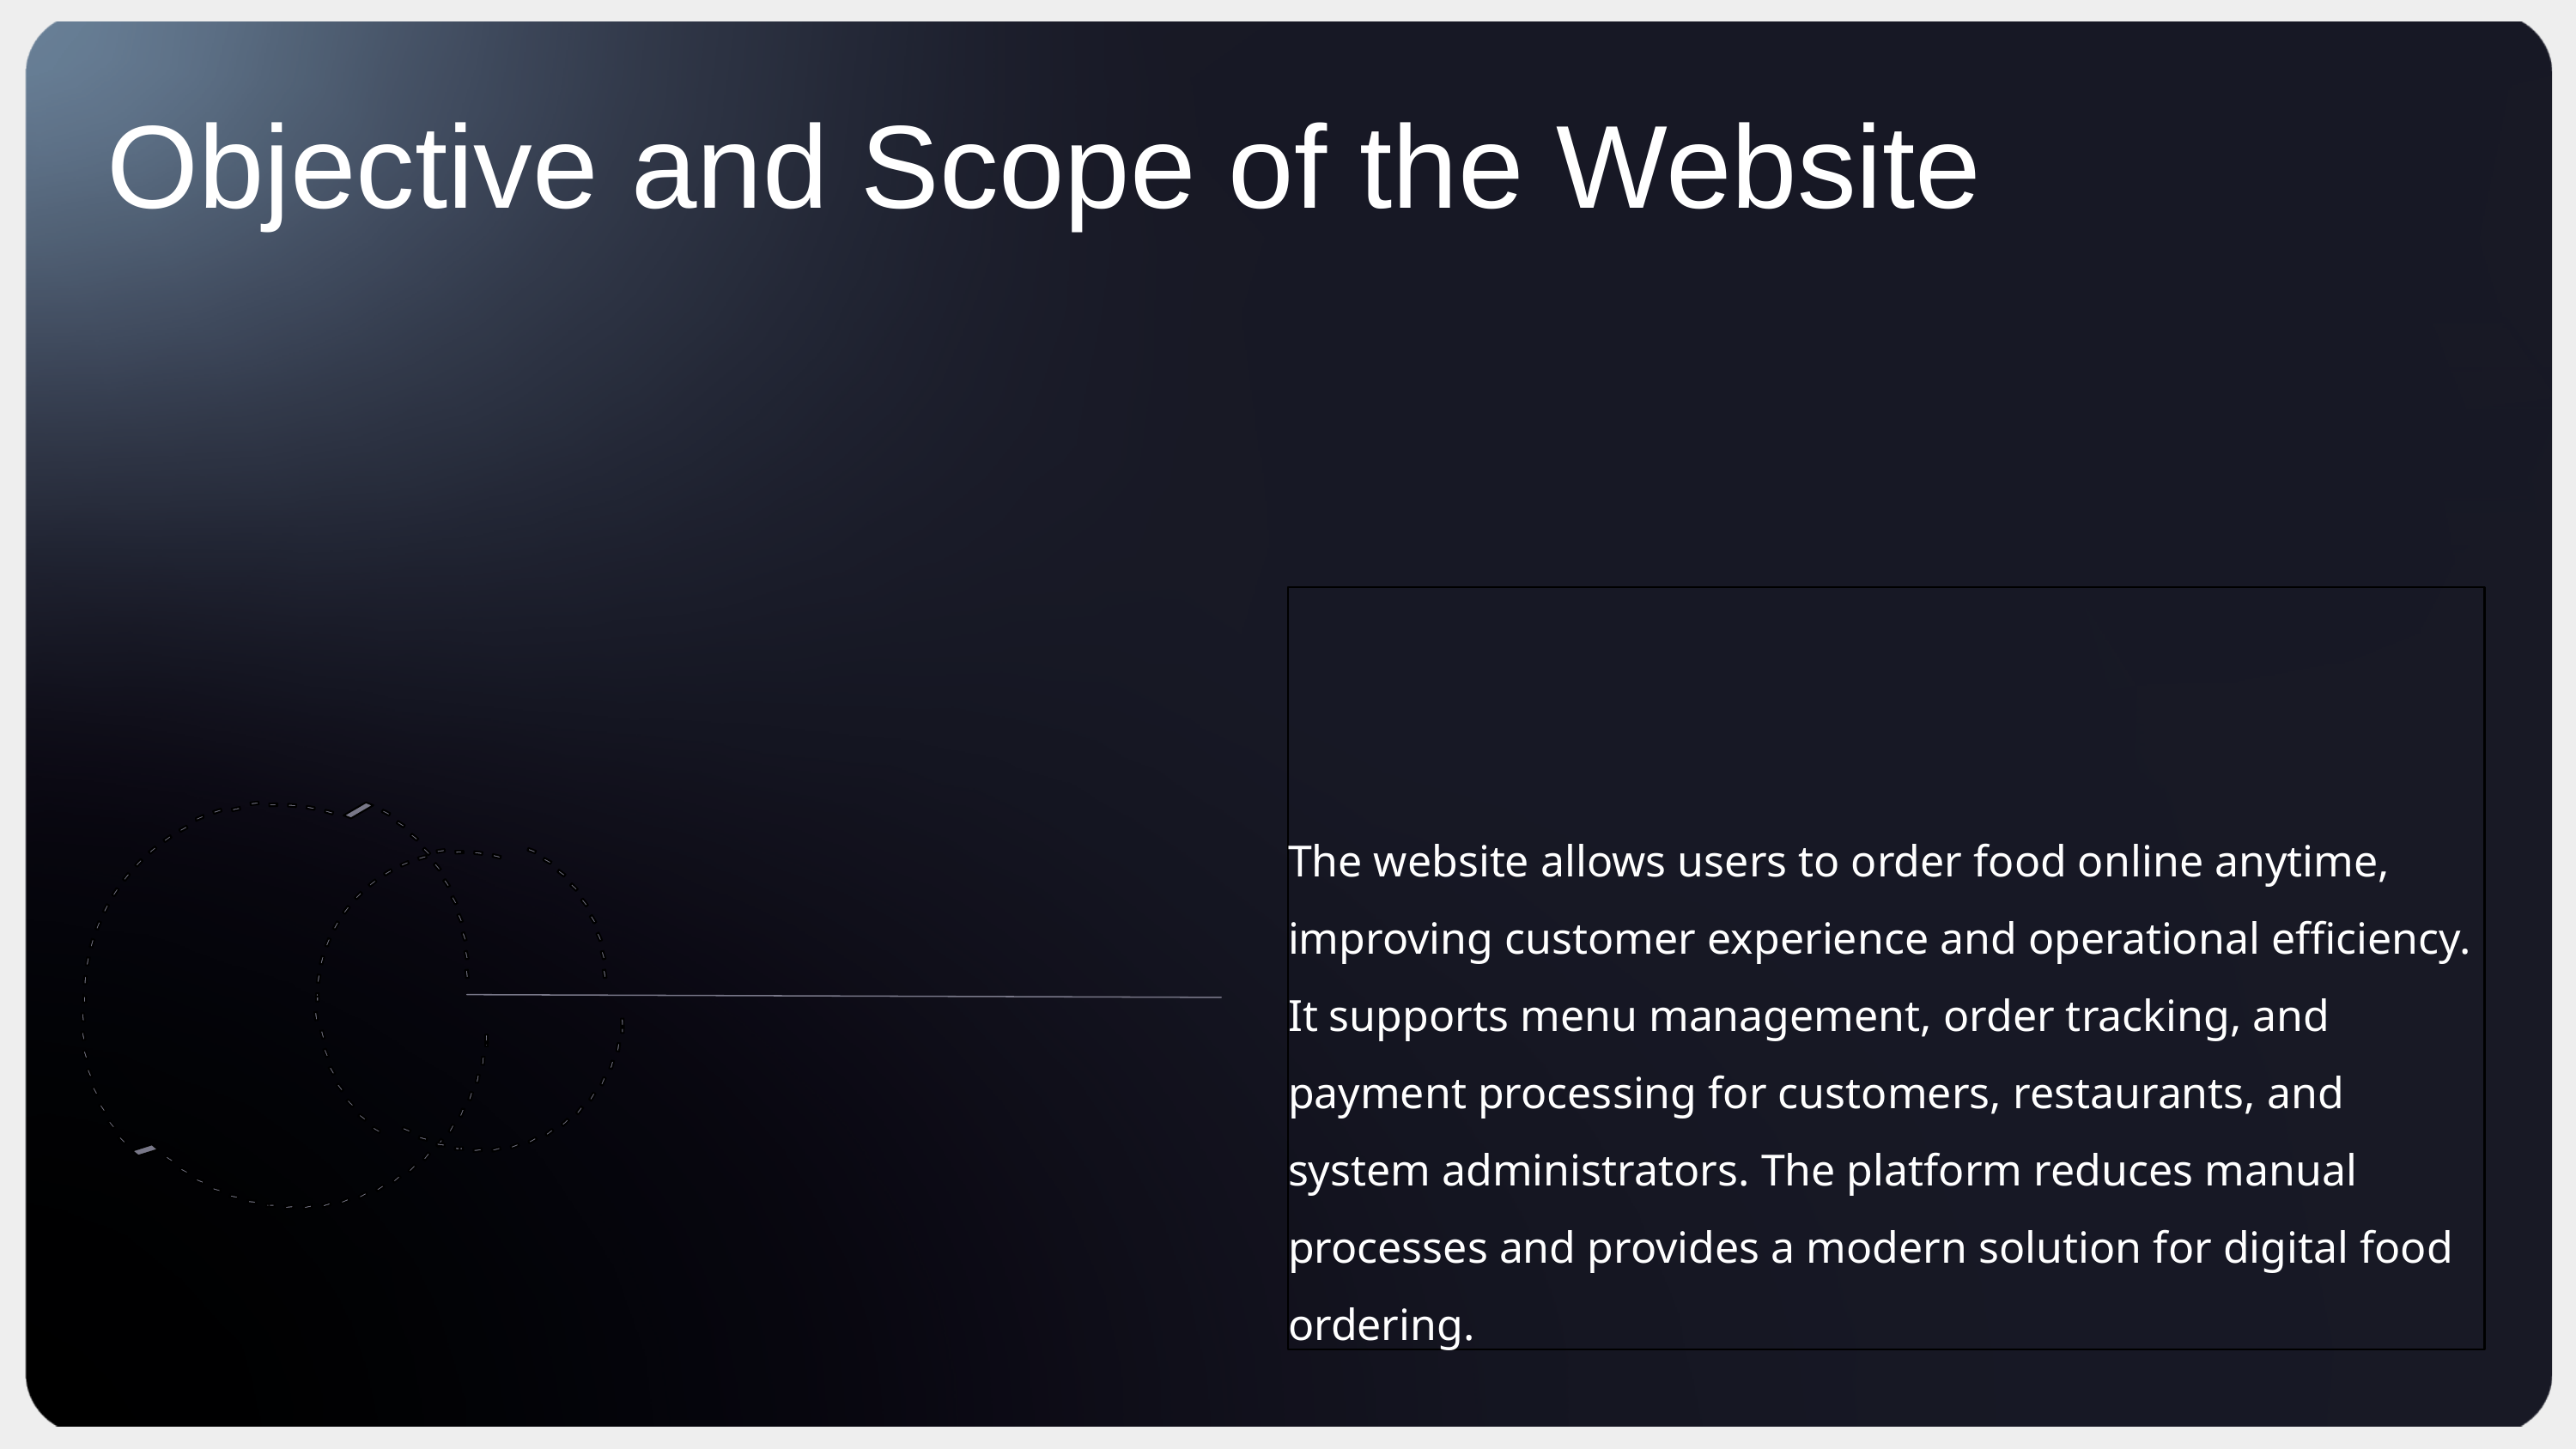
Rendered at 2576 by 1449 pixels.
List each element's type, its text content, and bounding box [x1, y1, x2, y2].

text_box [82, 803, 471, 1191]
text_box [25, 21, 2553, 1427]
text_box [1287, 587, 2485, 1349]
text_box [316, 850, 609, 1143]
text_box Objective and Scope of the Website [106, 104, 2362, 232]
